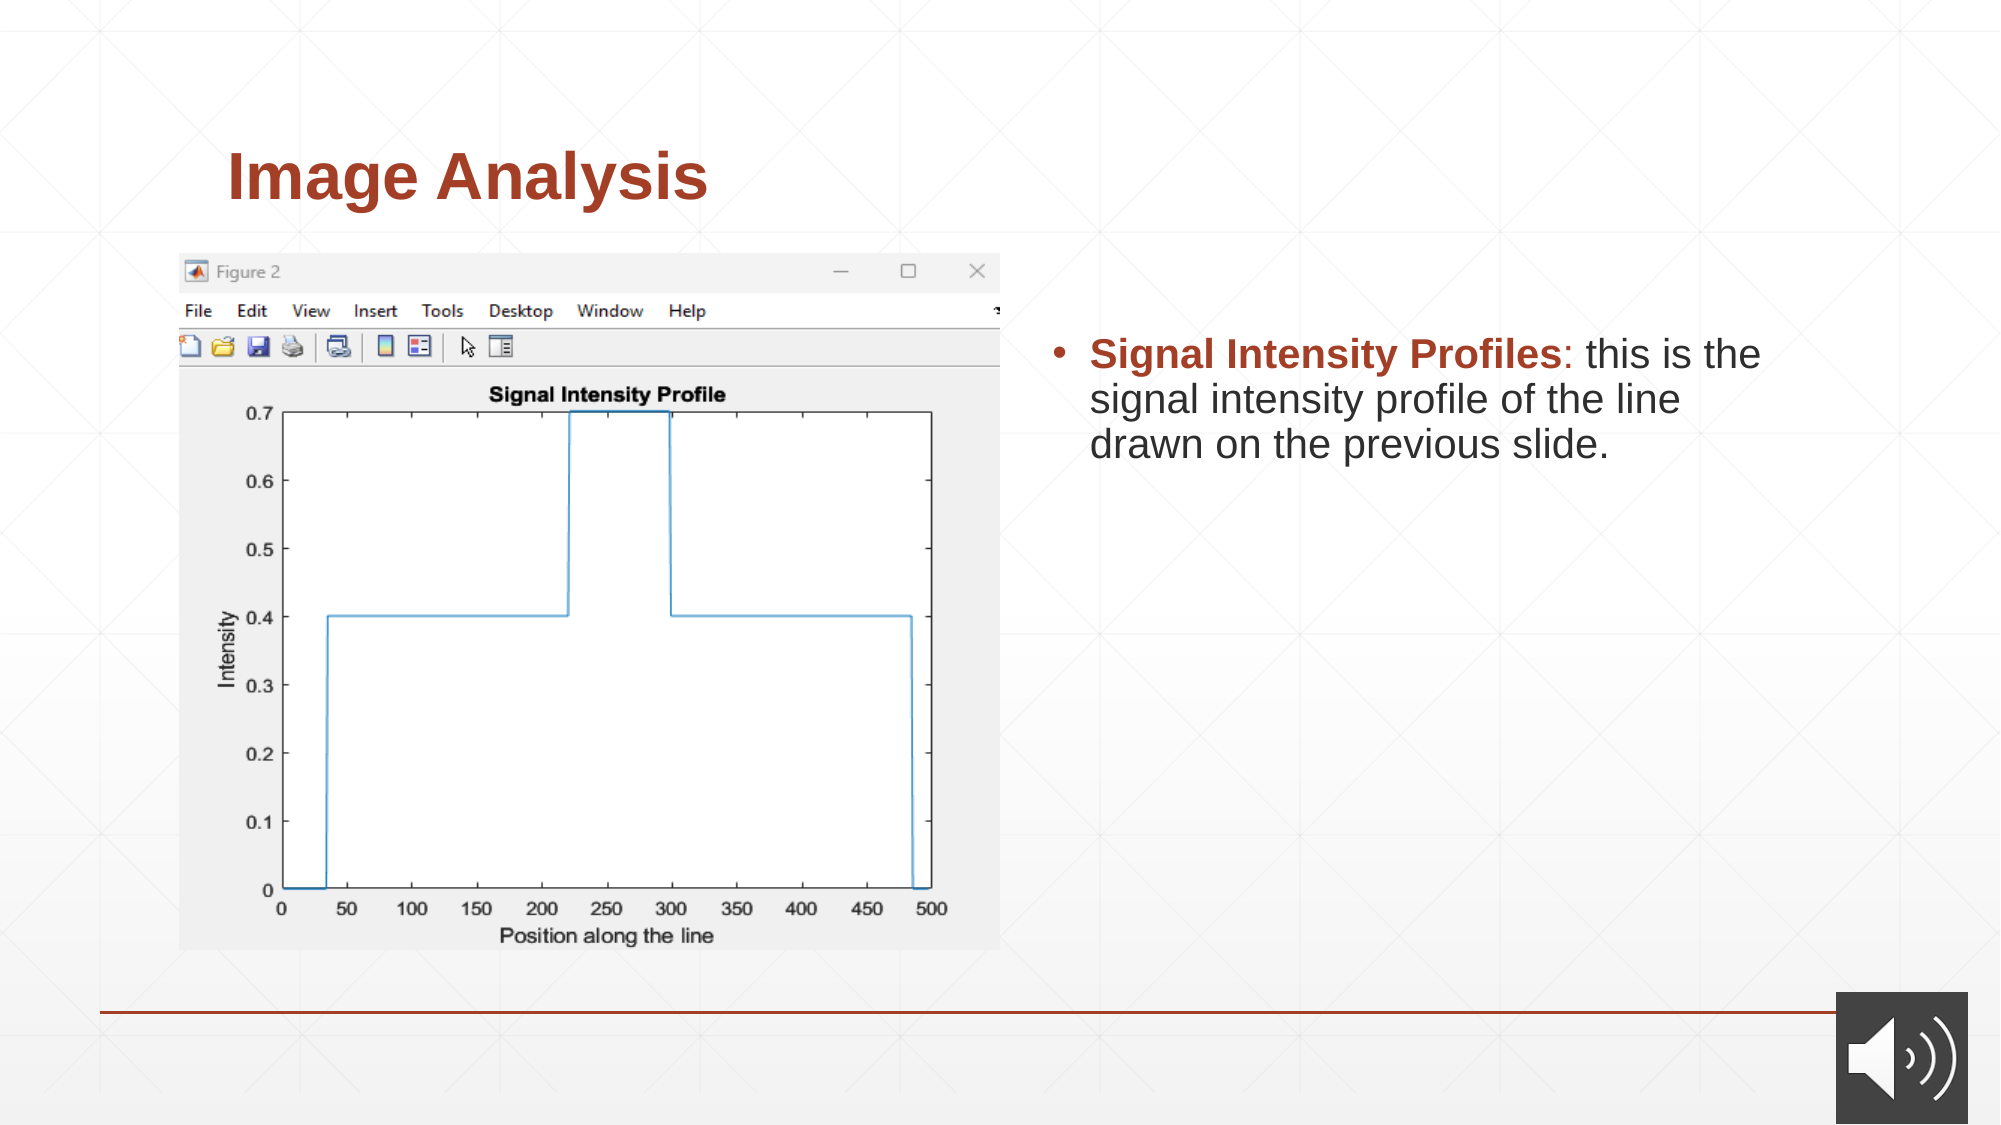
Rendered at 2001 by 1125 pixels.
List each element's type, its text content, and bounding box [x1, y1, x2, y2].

title Image Analysis [212, 82, 1788, 222]
list Signal Intensity Profiles: this is the signal intensity profile of the line drawn on the previous slide. [1037, 324, 1788, 950]
picture [1835, 991, 1969, 1125]
picture [179, 253, 1000, 950]
